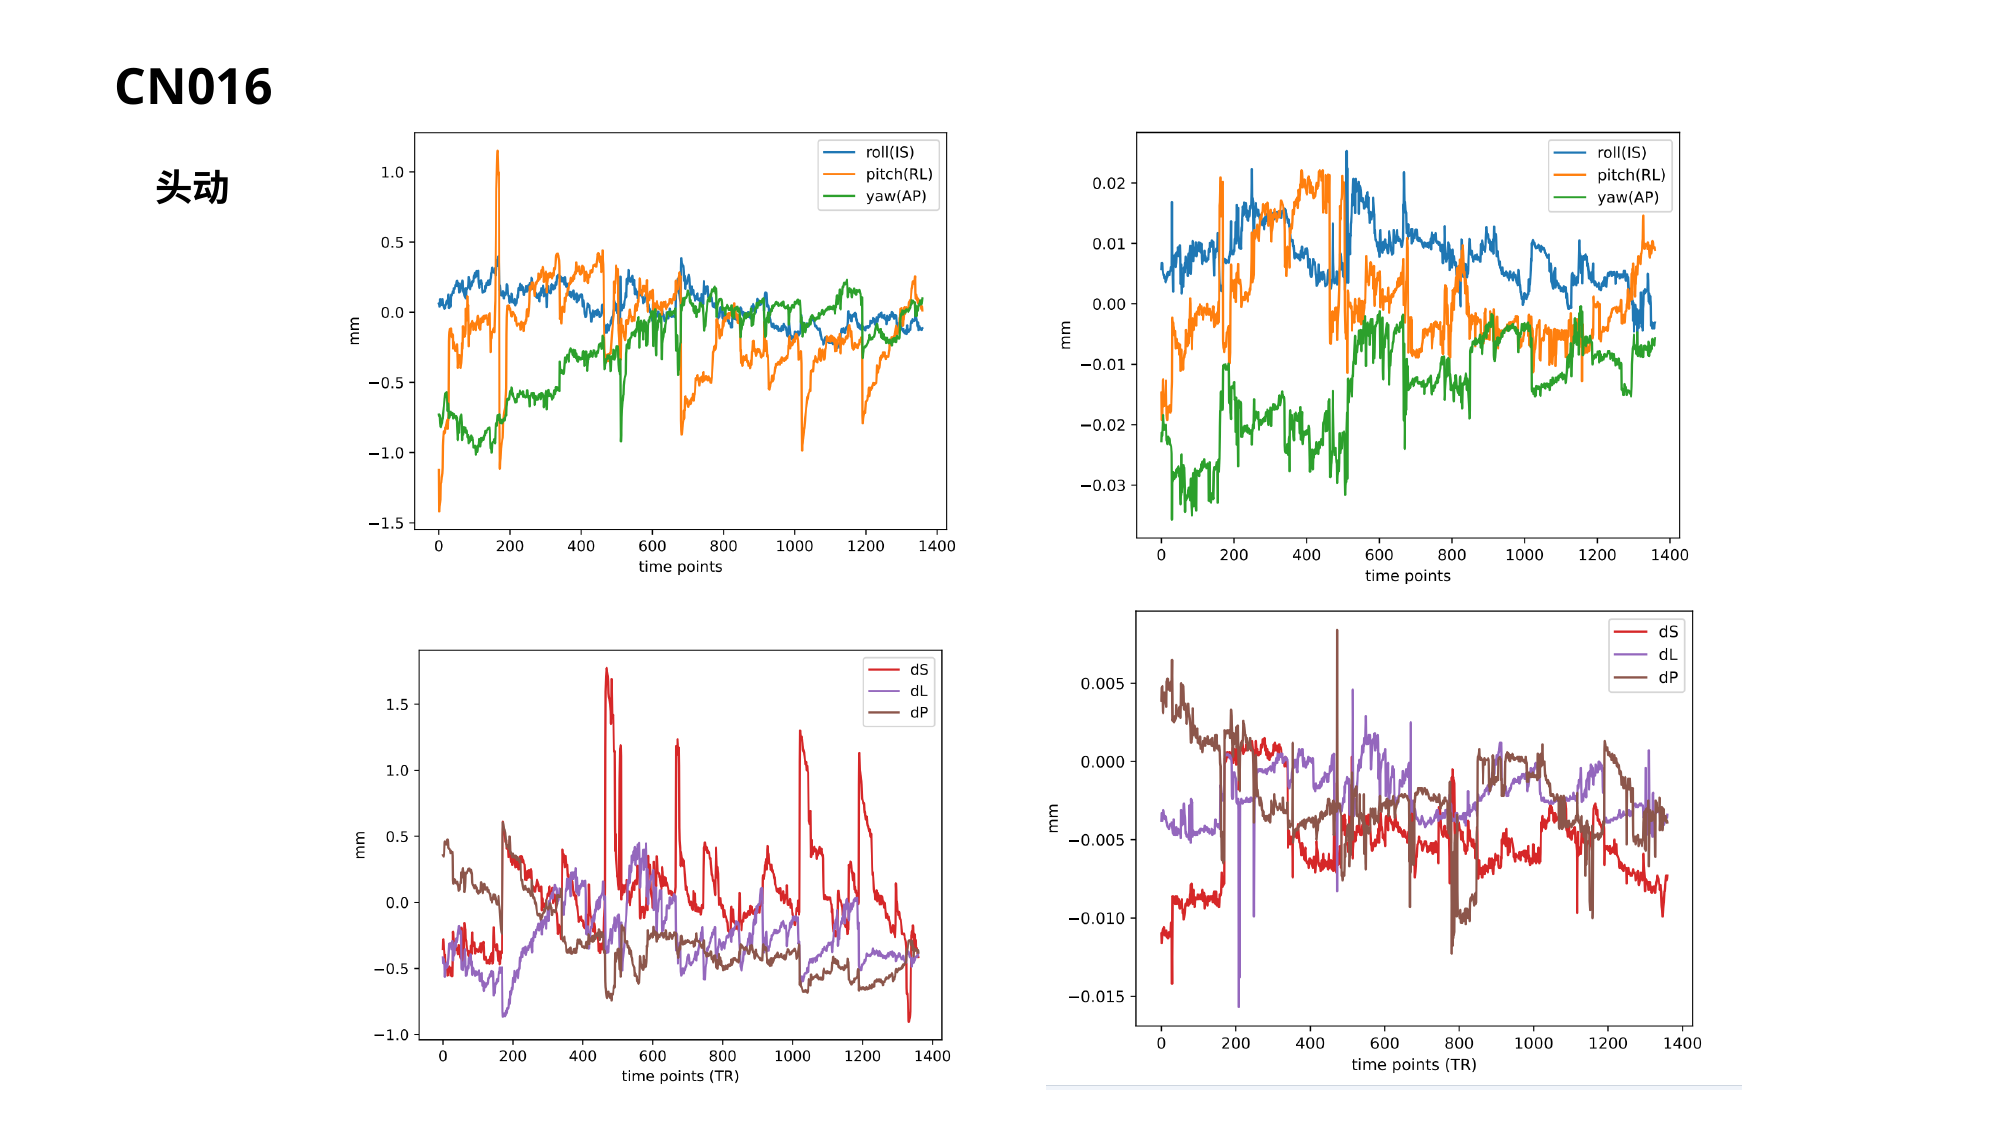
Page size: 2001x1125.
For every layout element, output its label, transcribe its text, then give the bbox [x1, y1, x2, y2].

text_box CN016 [99, 46, 559, 122]
picture [337, 120, 968, 586]
picture [336, 618, 986, 1094]
picture [1046, 591, 1742, 1090]
text_box 头动 [140, 156, 337, 217]
picture [1049, 111, 1723, 587]
